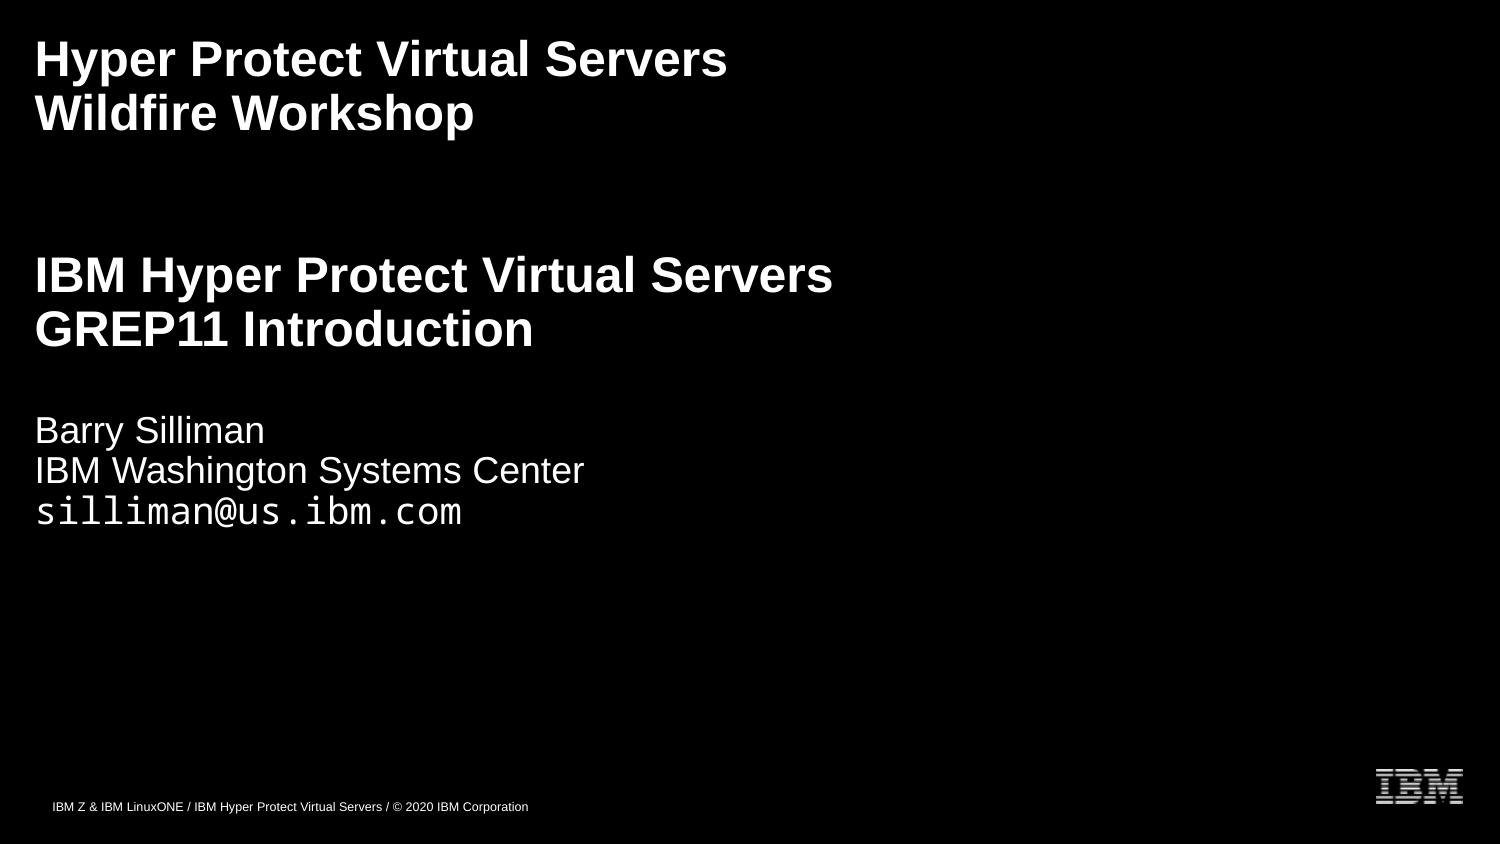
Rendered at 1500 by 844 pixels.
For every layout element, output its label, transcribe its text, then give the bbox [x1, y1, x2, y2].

title Hyper Protect Virtual Servers Wildfire Workshop IBM Hyper Protect Virtual Servers GREP11 Introduction Barry Silliman IBM Washington Systems Center silliman@us.ibm.com [34, 33, 909, 738]
picture [1376, 769, 1463, 804]
text_box IBM Z & IBM LinuxONE / IBM Hyper Protect Virtual Servers / © 2020 IBM Corporation [37, 791, 1088, 815]
